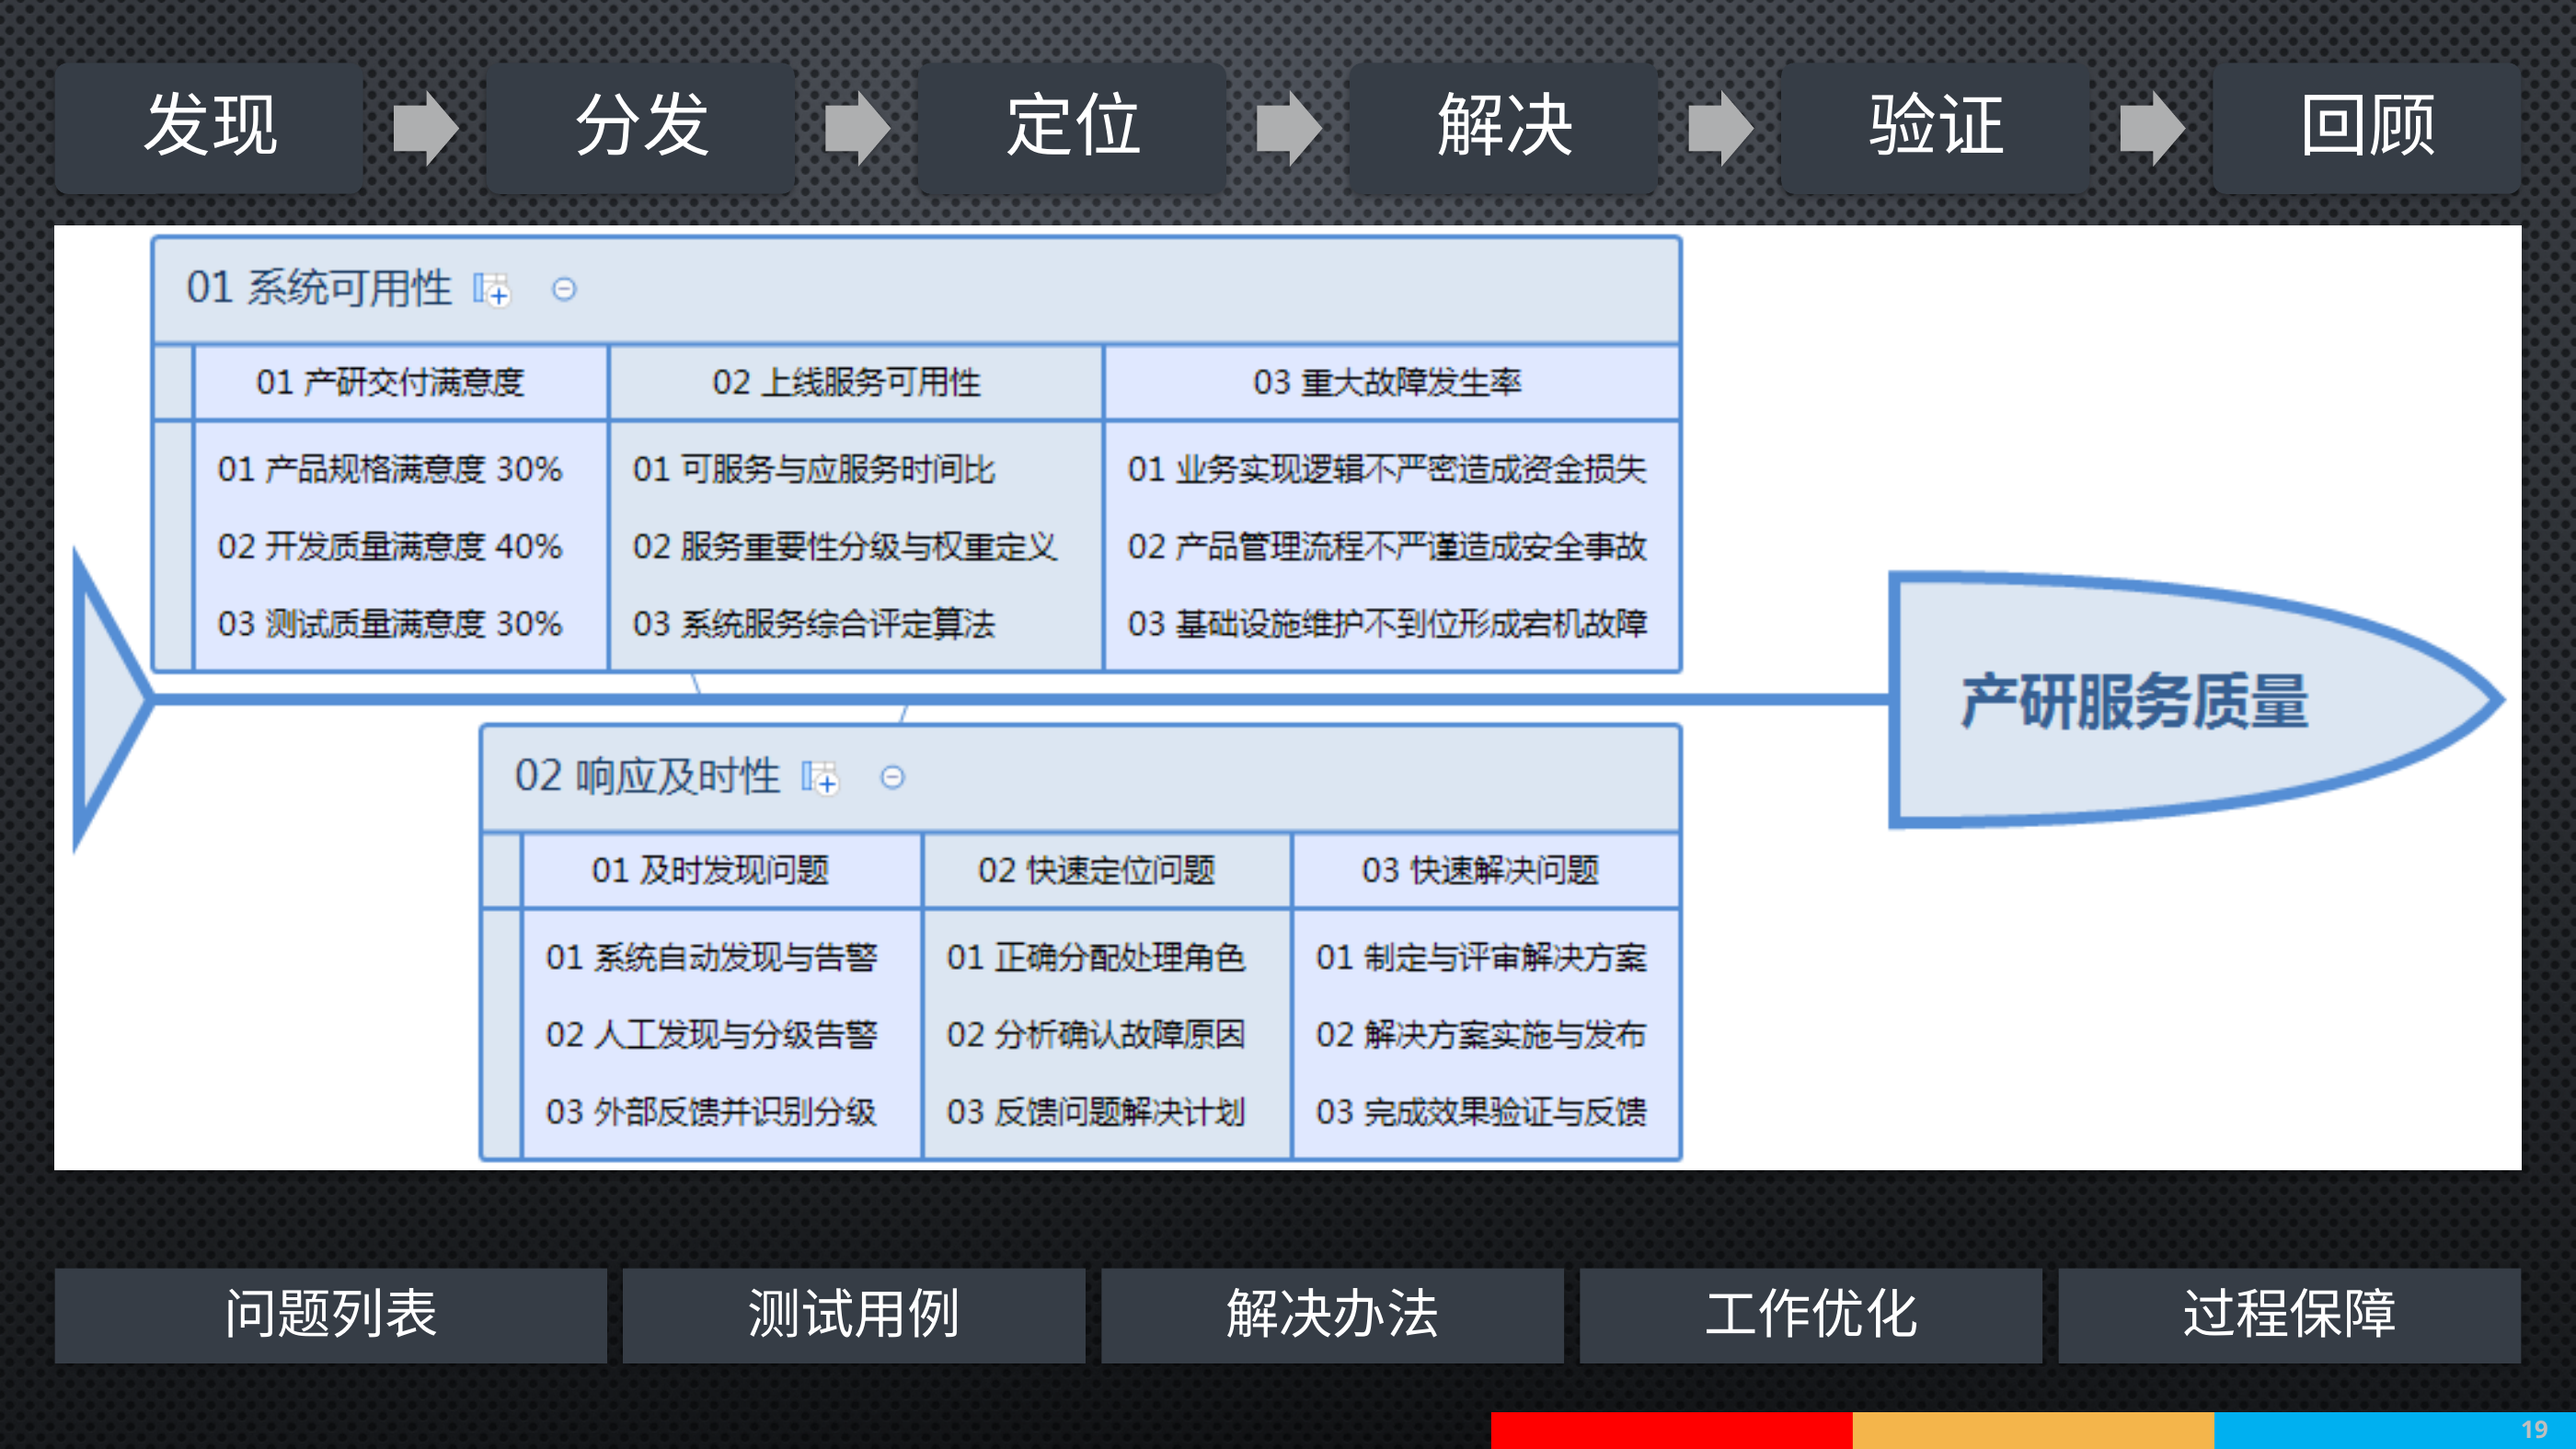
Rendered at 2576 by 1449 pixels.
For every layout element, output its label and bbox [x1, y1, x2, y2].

text_box [54, 63, 2522, 194]
picture [54, 225, 2522, 1170]
text_box [54, 1245, 2522, 1386]
